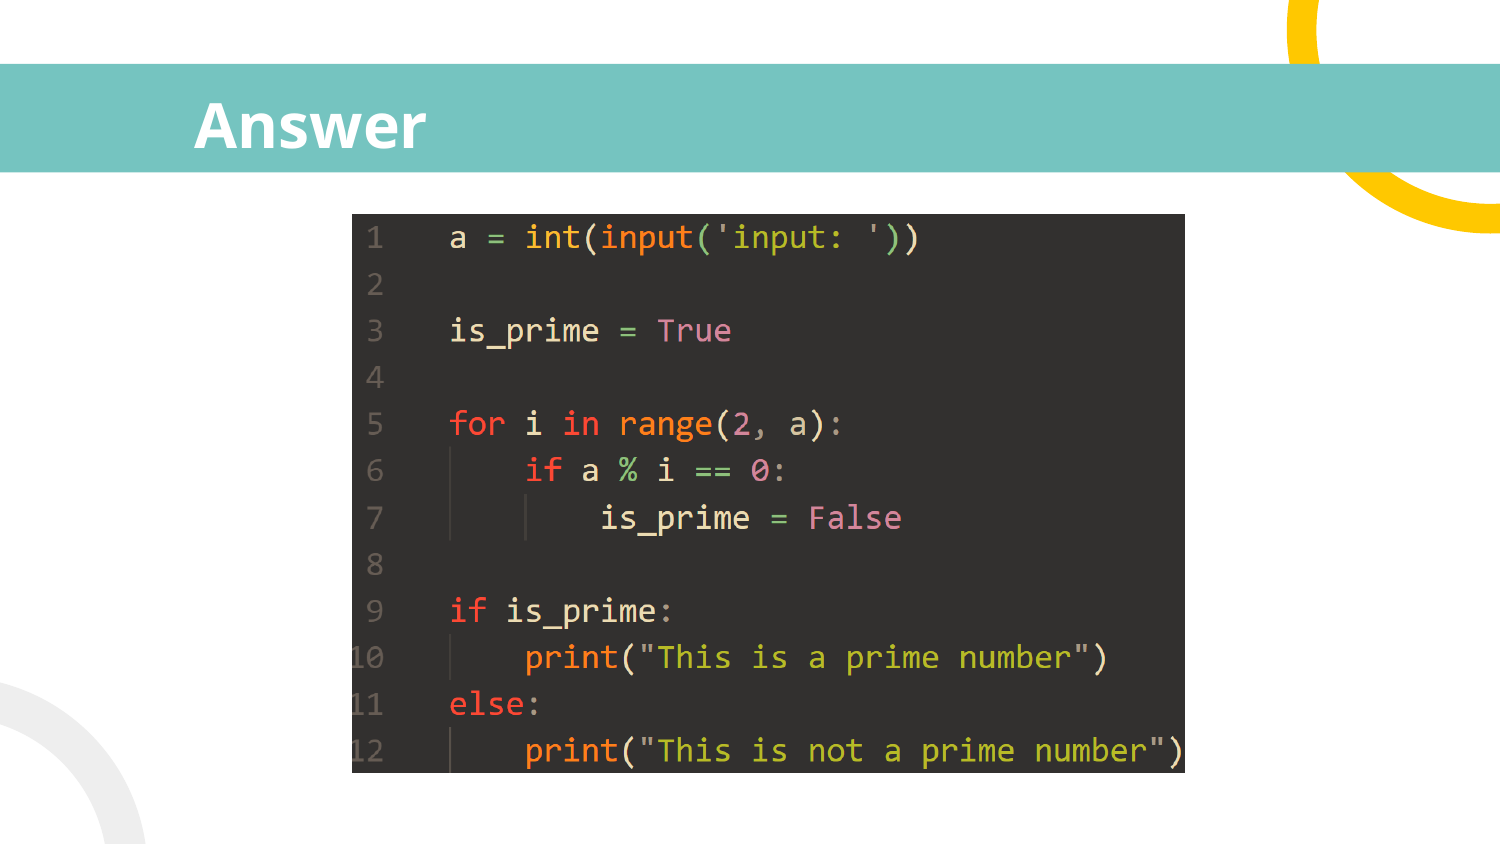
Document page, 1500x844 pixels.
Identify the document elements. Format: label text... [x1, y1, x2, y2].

picture [351, 214, 1185, 773]
title Answer [179, 71, 1449, 166]
